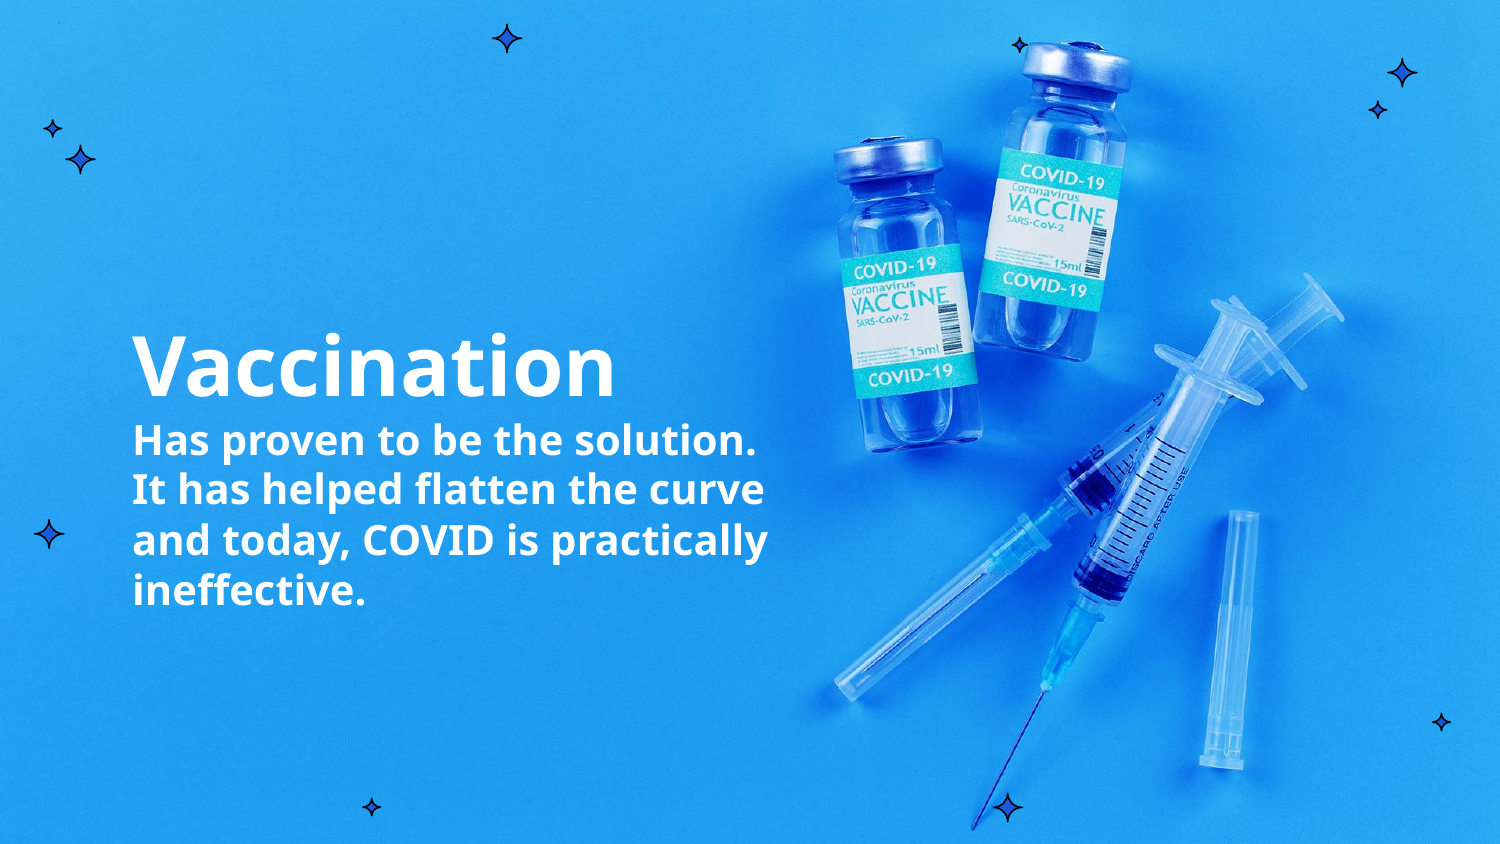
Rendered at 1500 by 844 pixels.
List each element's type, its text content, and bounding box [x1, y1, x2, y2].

picture [0, 0, 1500, 844]
list Vaccination Has proven to be the solution. It has helped flatten the curve and today, COVID is practically ineffective. [116, 219, 810, 708]
